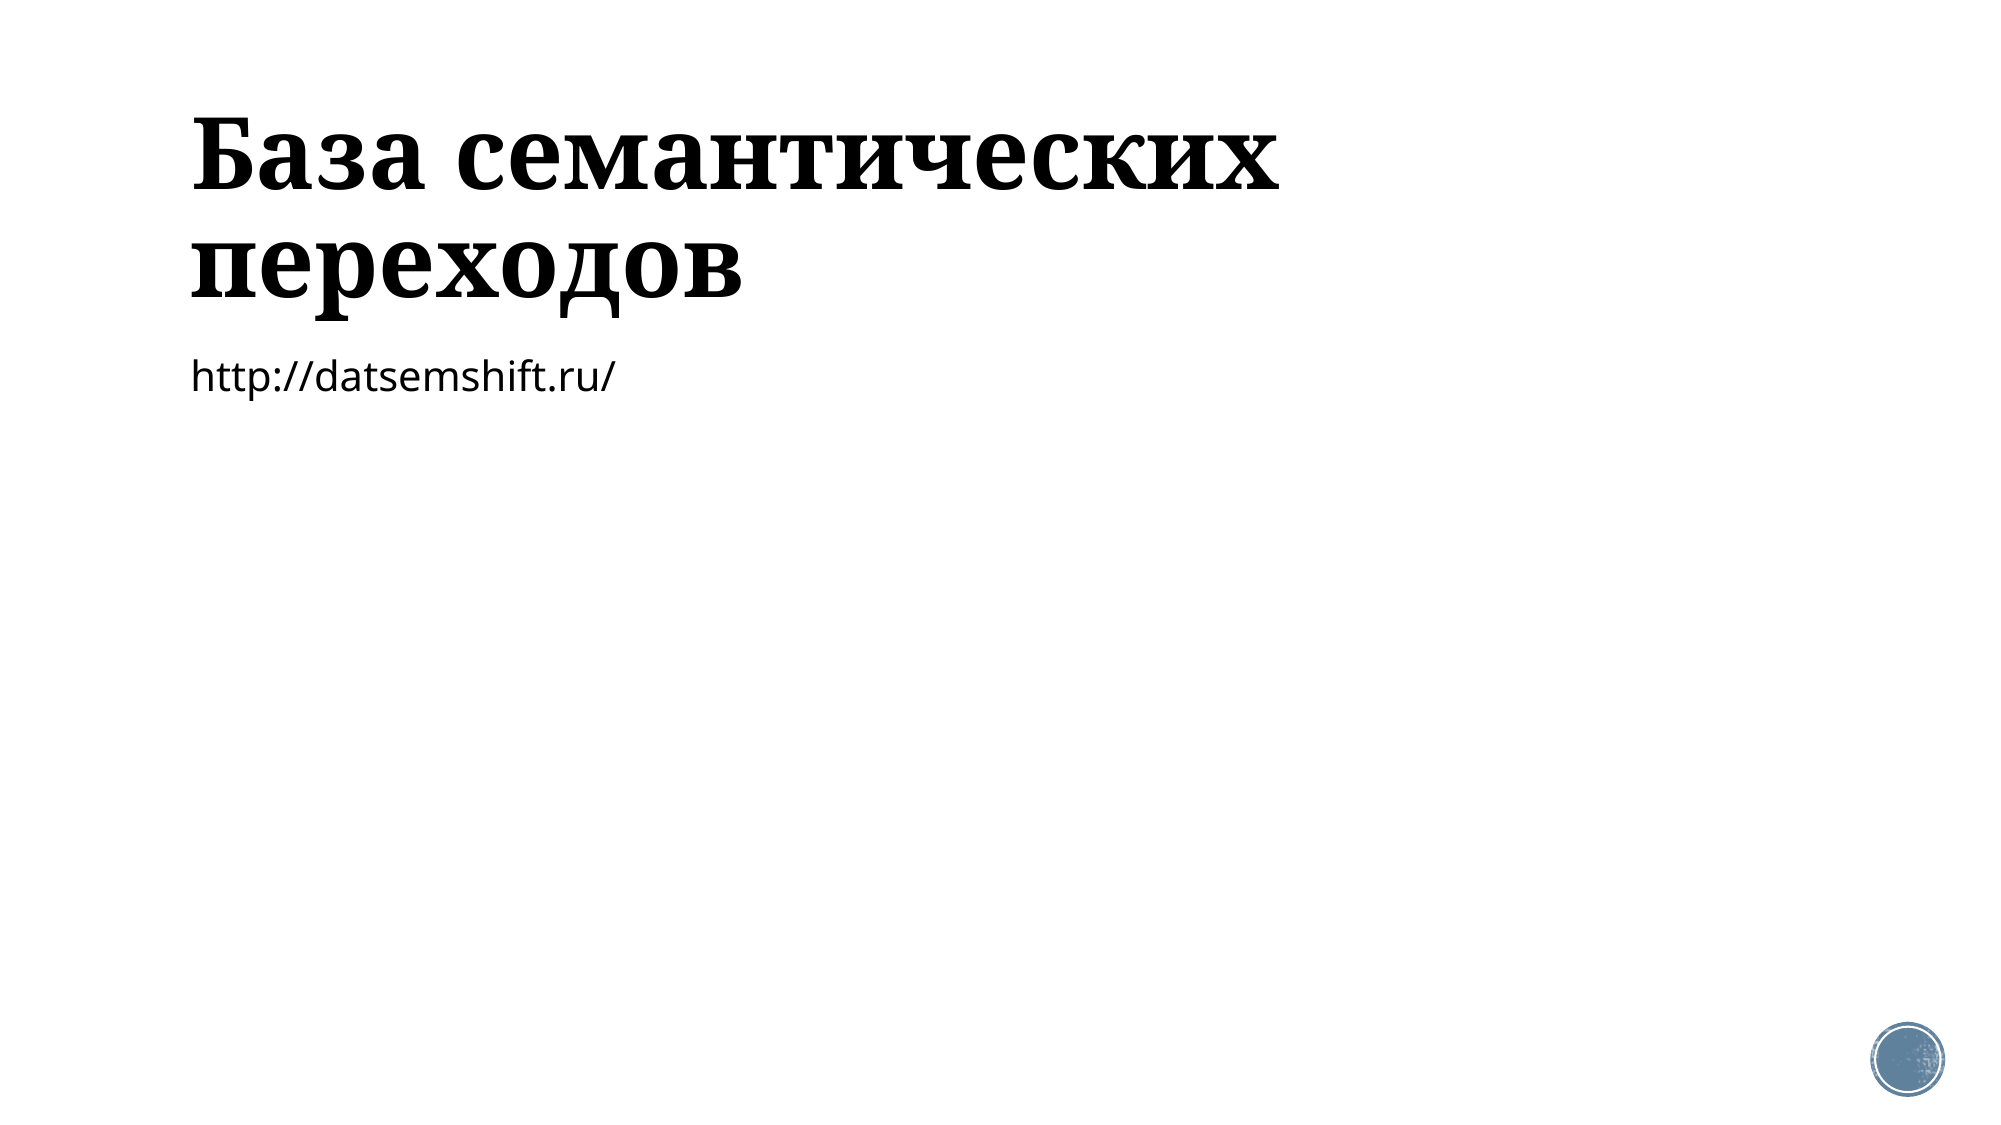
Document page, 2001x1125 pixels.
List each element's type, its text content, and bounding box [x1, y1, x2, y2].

title База семантических переходов [175, 79, 1826, 344]
list http://datsemshift.ru/ [175, 348, 1826, 1013]
